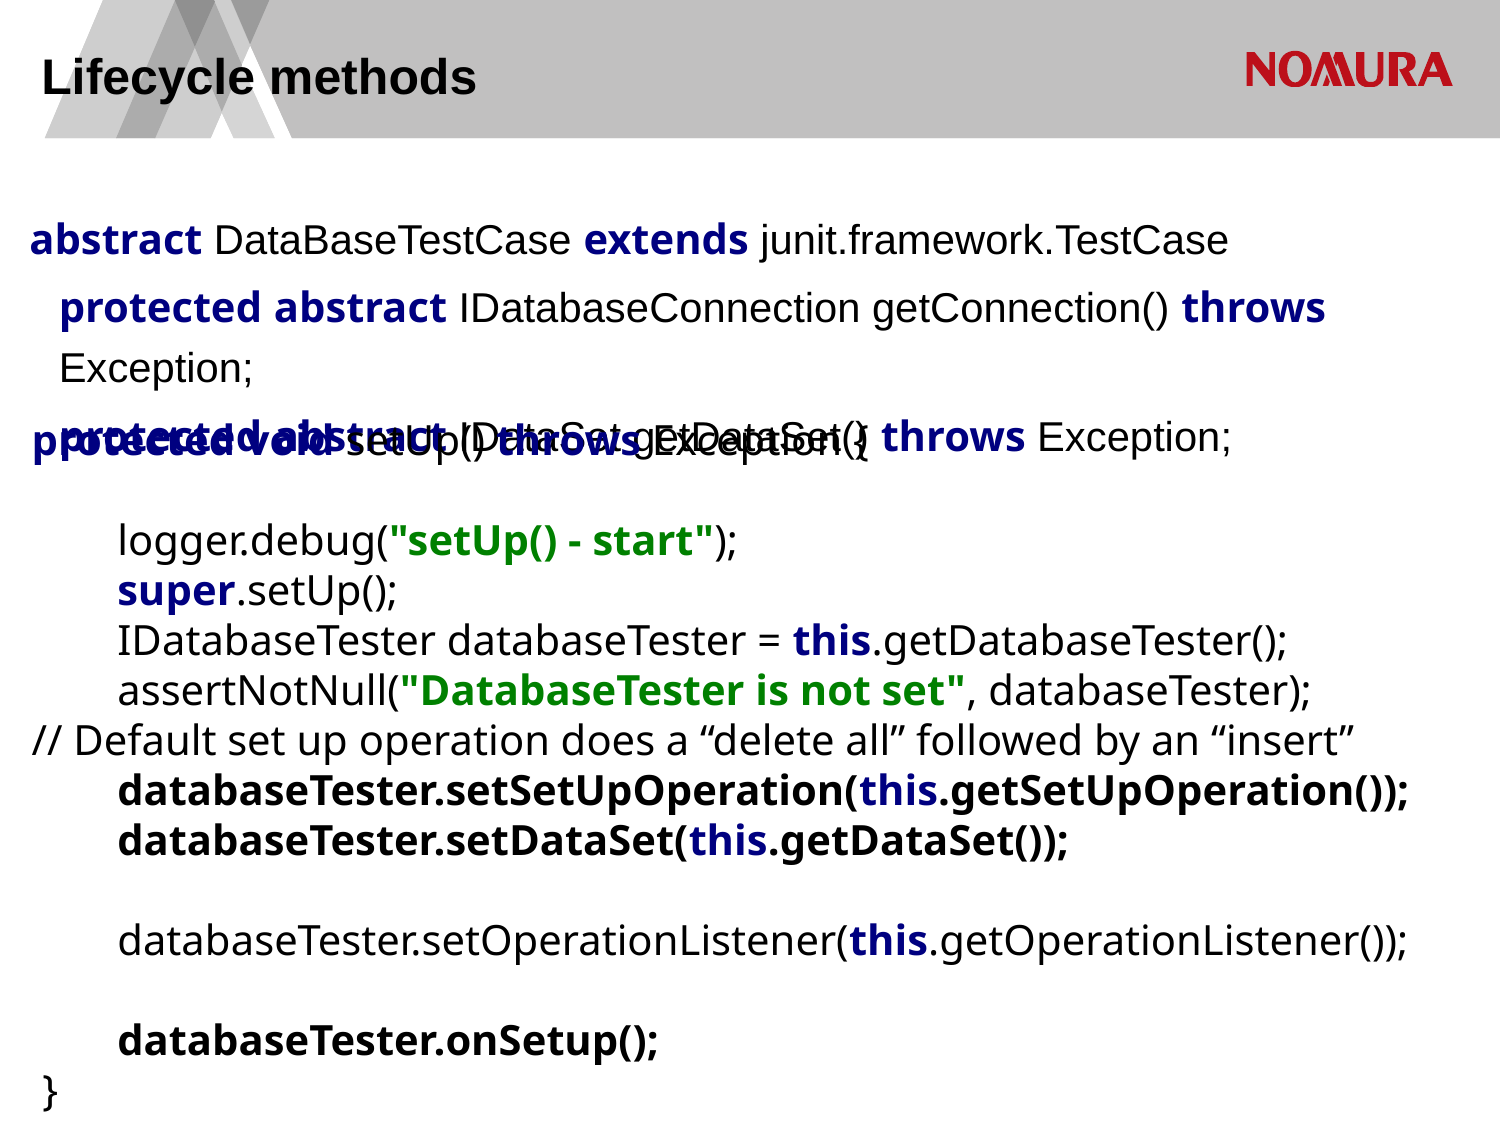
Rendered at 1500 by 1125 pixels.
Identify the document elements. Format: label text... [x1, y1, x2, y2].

list Lifecycle methods [41, 37, 1461, 132]
list abstract DataBaseTestCase extends junit.framework.TestCase protected abstract IDatabaseConnection getConnection() throws Exception; protected abstract IDataSet getDataSet() throws Exception; [29, 191, 1471, 976]
text_box protected void setUp() throws Exception { logger.debug("setUp() - start"); super.setUp(); IDatabaseTester databaseTester = this.getDatabaseTester(); assertNotNull("DatabaseTester is not set", databaseTester); // Default set up operation does a “delete all” followed by an “insert” databaseTester.setSetUpOperation(this.getSetUpOperation()); databaseTester.setDataSet(this.getDataSet()); databaseTester.setOperationListener(this.getOperationListener()); databaseTester.onSetup(); } [16, 406, 1425, 1122]
